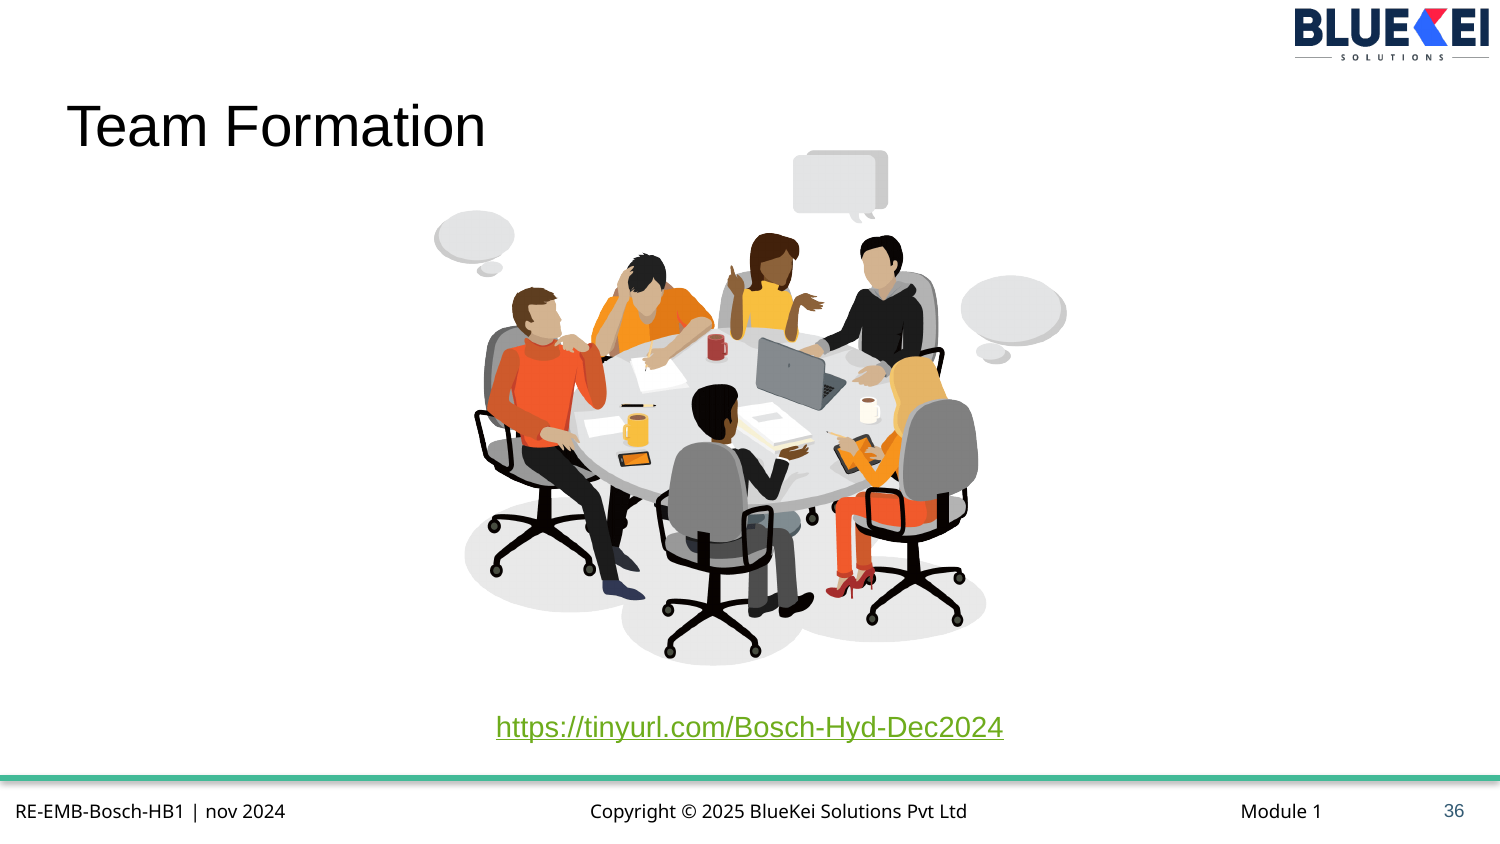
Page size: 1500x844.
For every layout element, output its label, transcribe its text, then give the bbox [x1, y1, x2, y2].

picture [434, 150, 1067, 666]
text_box https://tinyurl.com/Bosch-Hyd-Dec2024 [370, 700, 1130, 786]
picture [1293, 7, 1491, 63]
slide_number 36 [1389, 777, 1480, 842]
title Team Formation [51, 72, 1449, 167]
